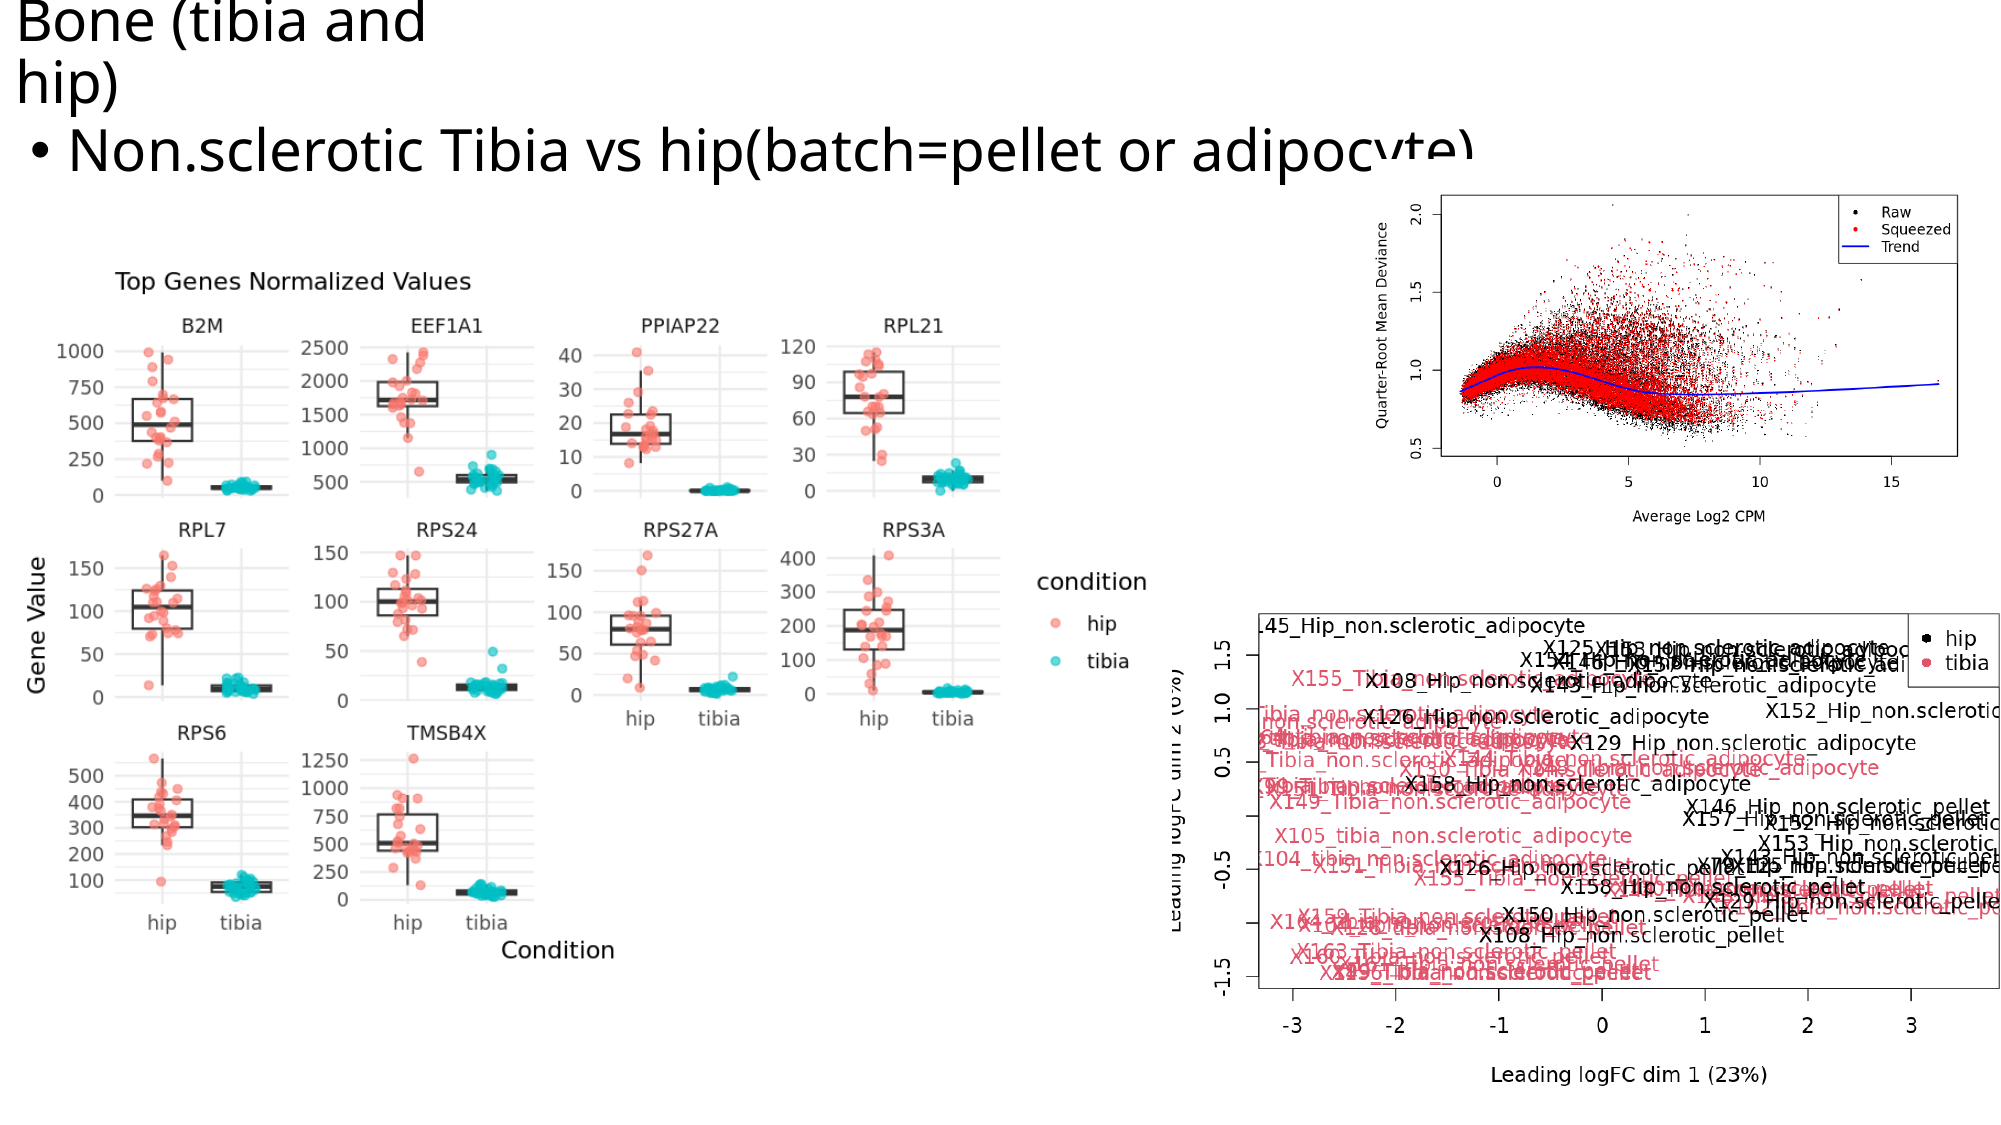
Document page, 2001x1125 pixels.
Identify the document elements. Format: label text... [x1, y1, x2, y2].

title Bone (tibia and hip) [0, 0, 498, 198]
list Non.sclerotic Tibia vs hip(batch=pellet or adipocyte) [15, 114, 1741, 561]
picture [1371, 158, 1994, 543]
picture [14, 259, 2000, 1113]
